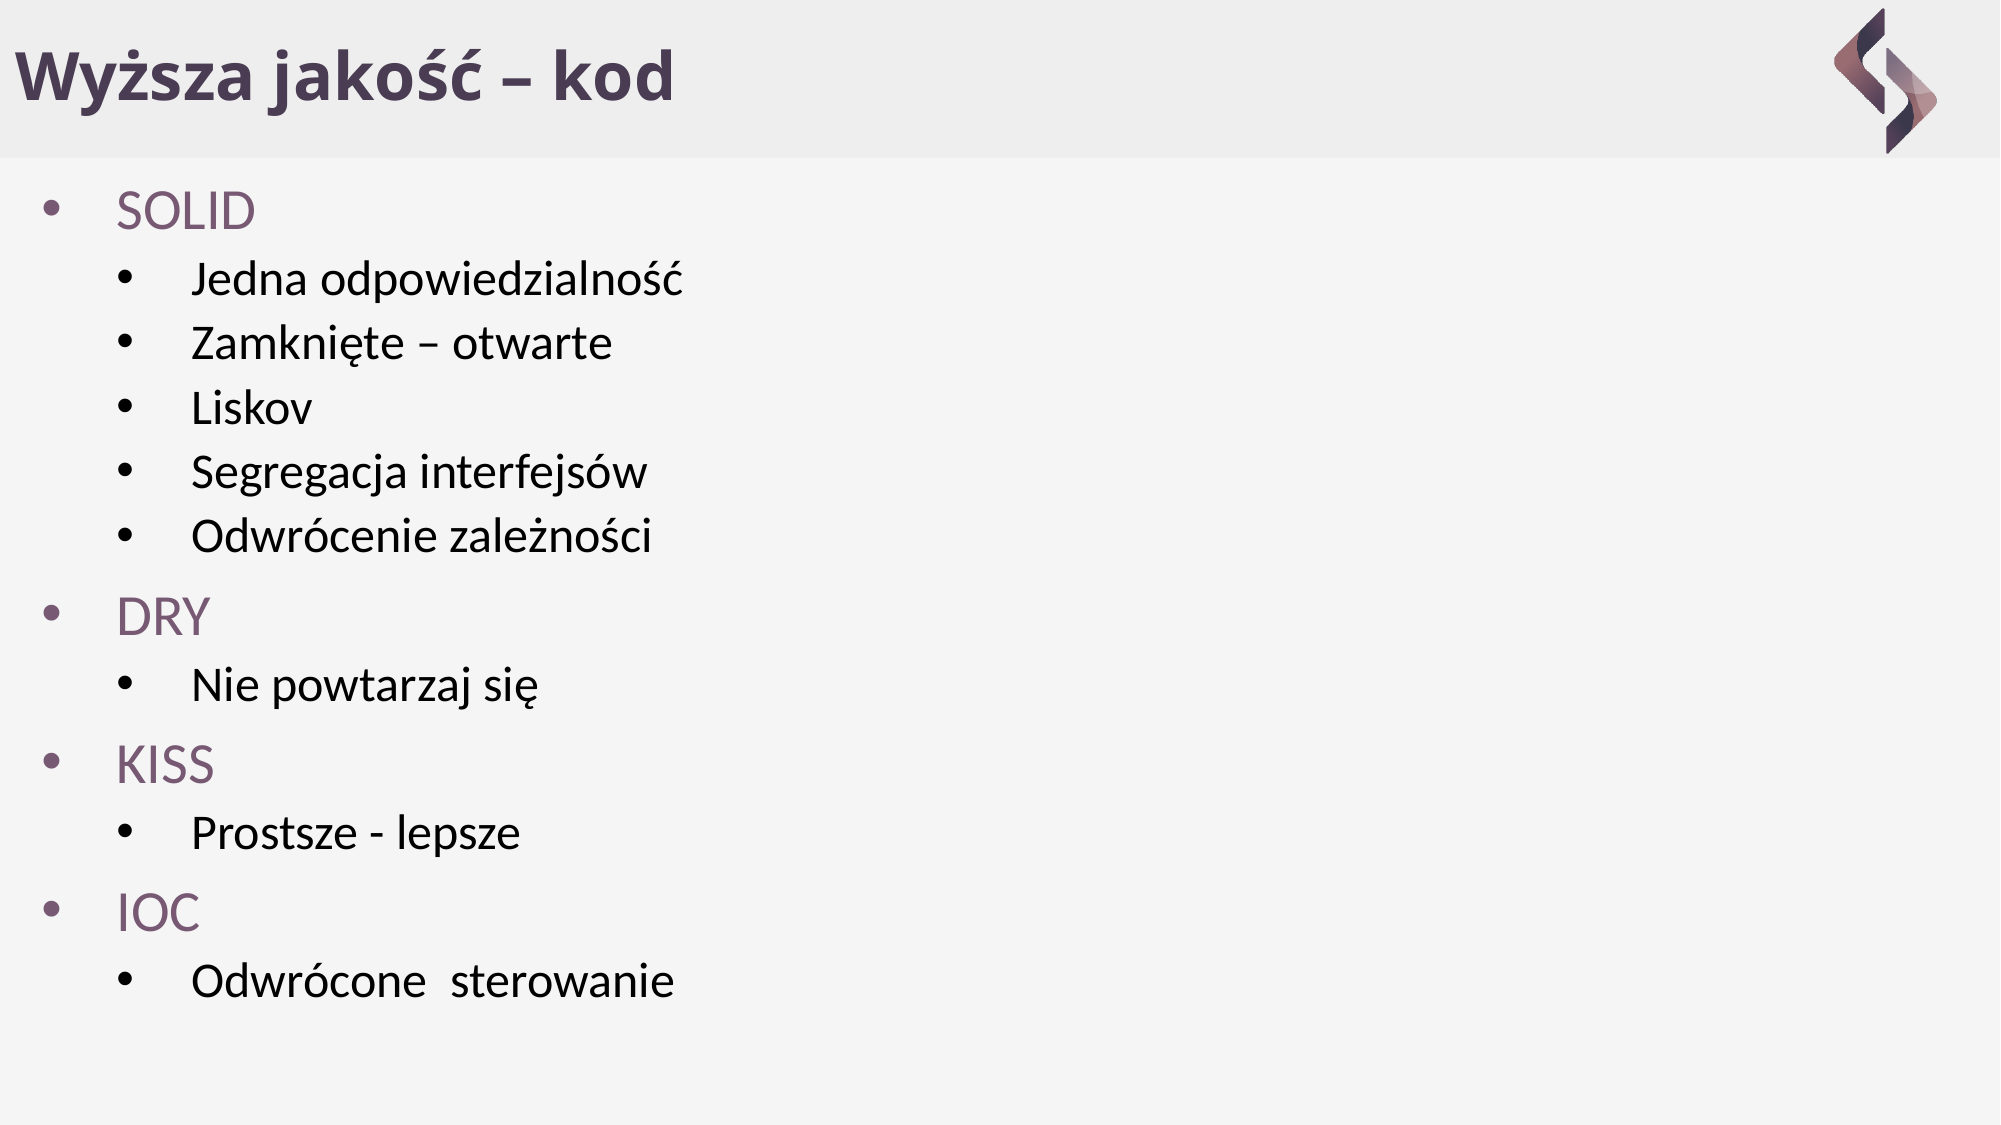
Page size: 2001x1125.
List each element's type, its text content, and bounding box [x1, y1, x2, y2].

title Wyższa jakość – kod [0, 0, 1788, 158]
picture [1787, 0, 2001, 166]
list SOLID Jedna odpowiedzialność Zamknięte – otwarte Liskov Segregacja interfejsów Odwrócenie zależności DRY Nie powtarzaj się KISS Prostsze - lepsze IOC Odwrócone sterowanie [26, 171, 1950, 1019]
